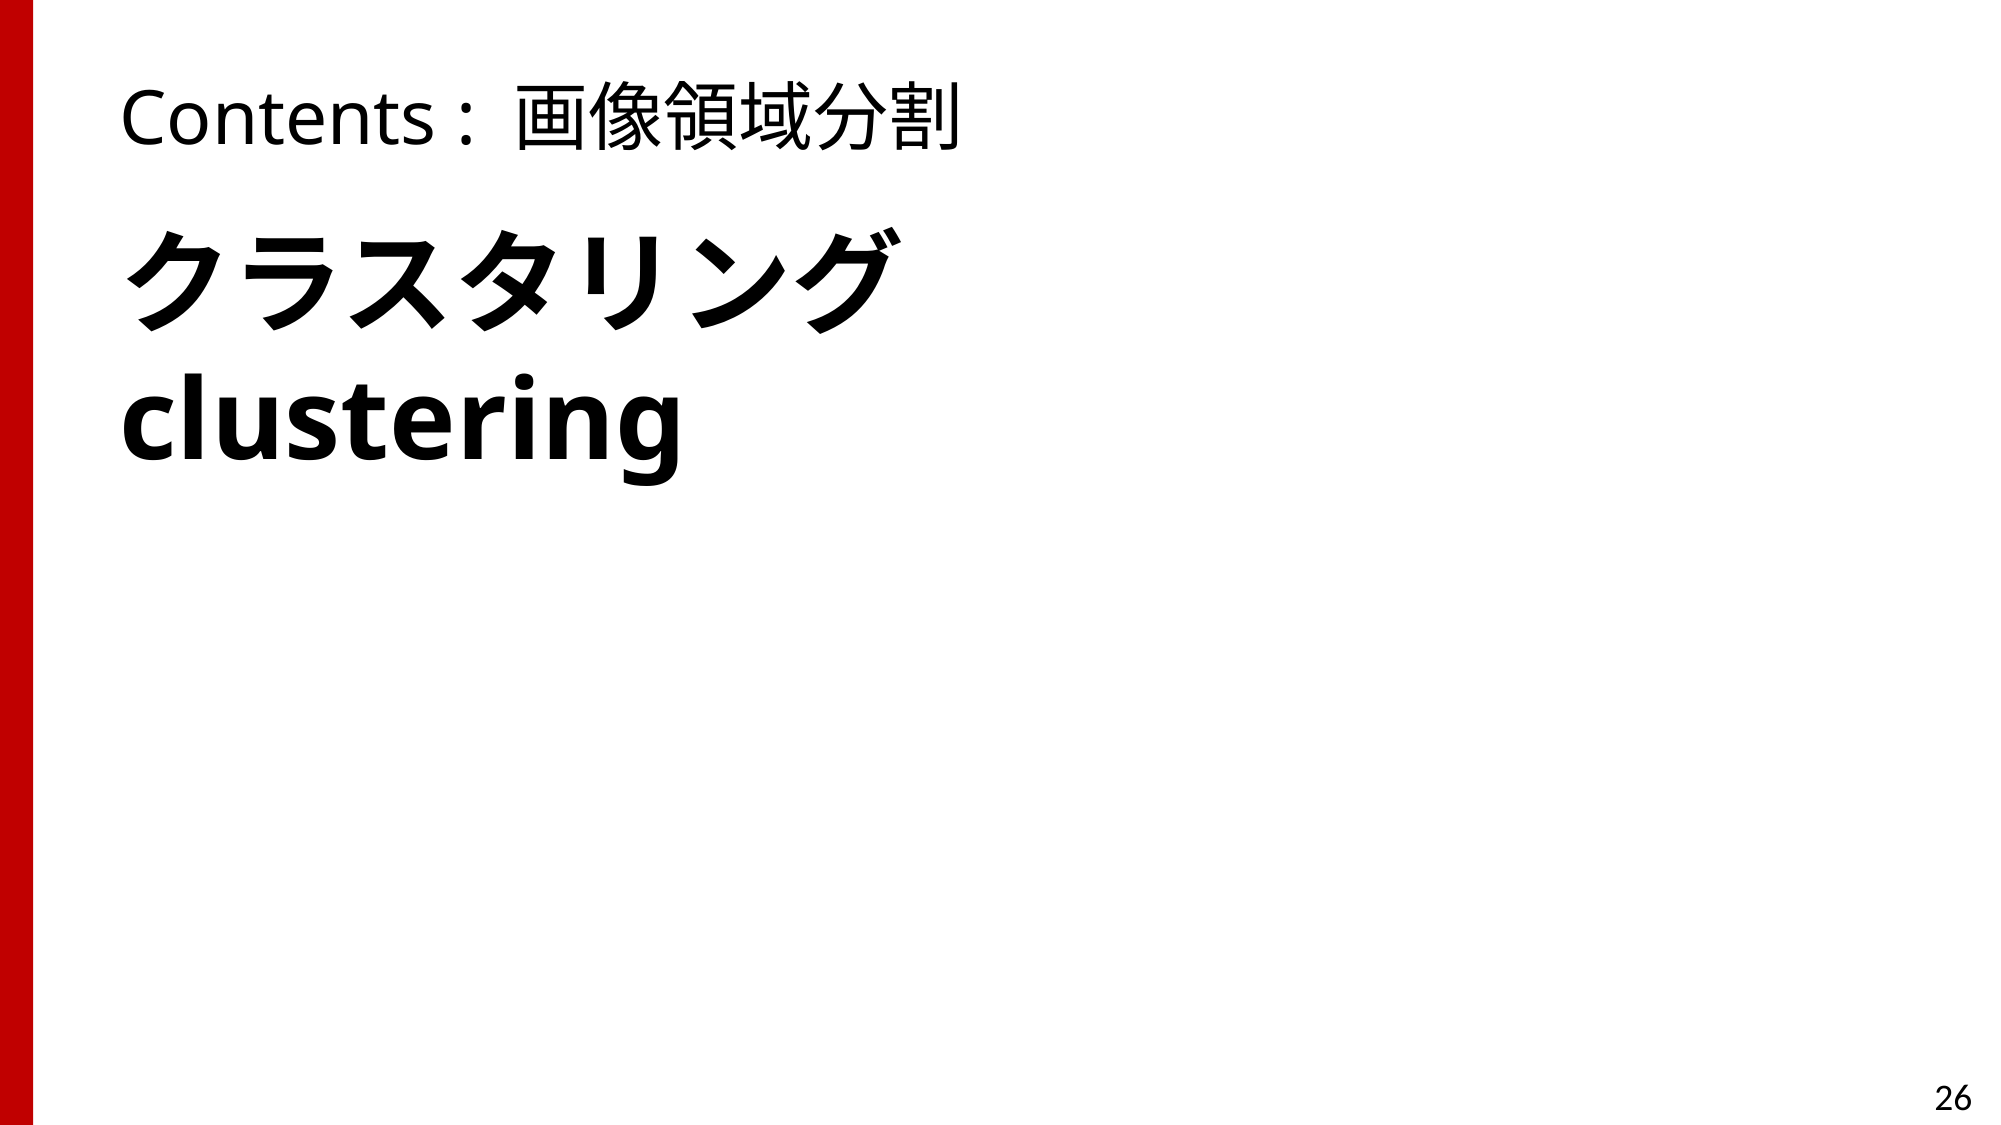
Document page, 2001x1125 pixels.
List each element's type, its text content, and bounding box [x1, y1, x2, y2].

slide_number 26 [1537, 1065, 1987, 1125]
list クラスタリング clustering [104, 220, 976, 1090]
title Contents : 画像領域分割 [104, 59, 1945, 181]
